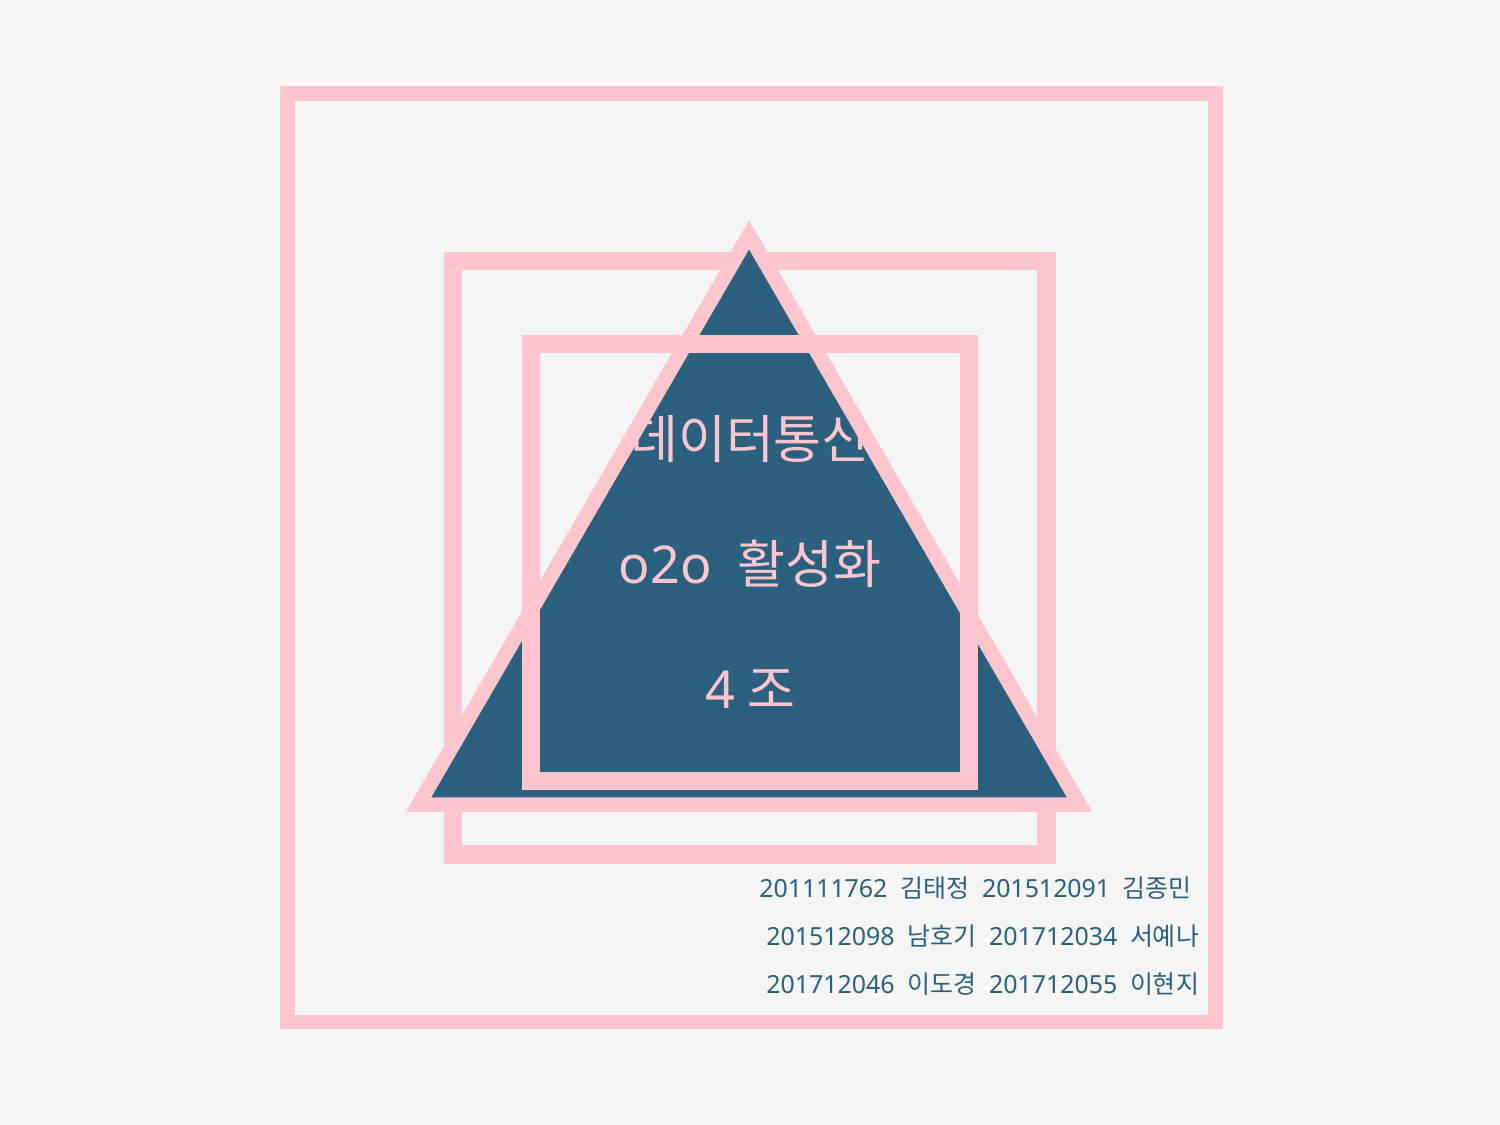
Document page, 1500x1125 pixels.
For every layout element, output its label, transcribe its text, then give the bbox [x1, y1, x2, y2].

subtitle 201111762 김태정 201512091 김종민 201512098 남호기 201712034 서예나 201712046 이도경 201712055 이현지 [399, 867, 1270, 1008]
title 데이터통신 o2o 활성화 4조 [522, 335, 978, 790]
